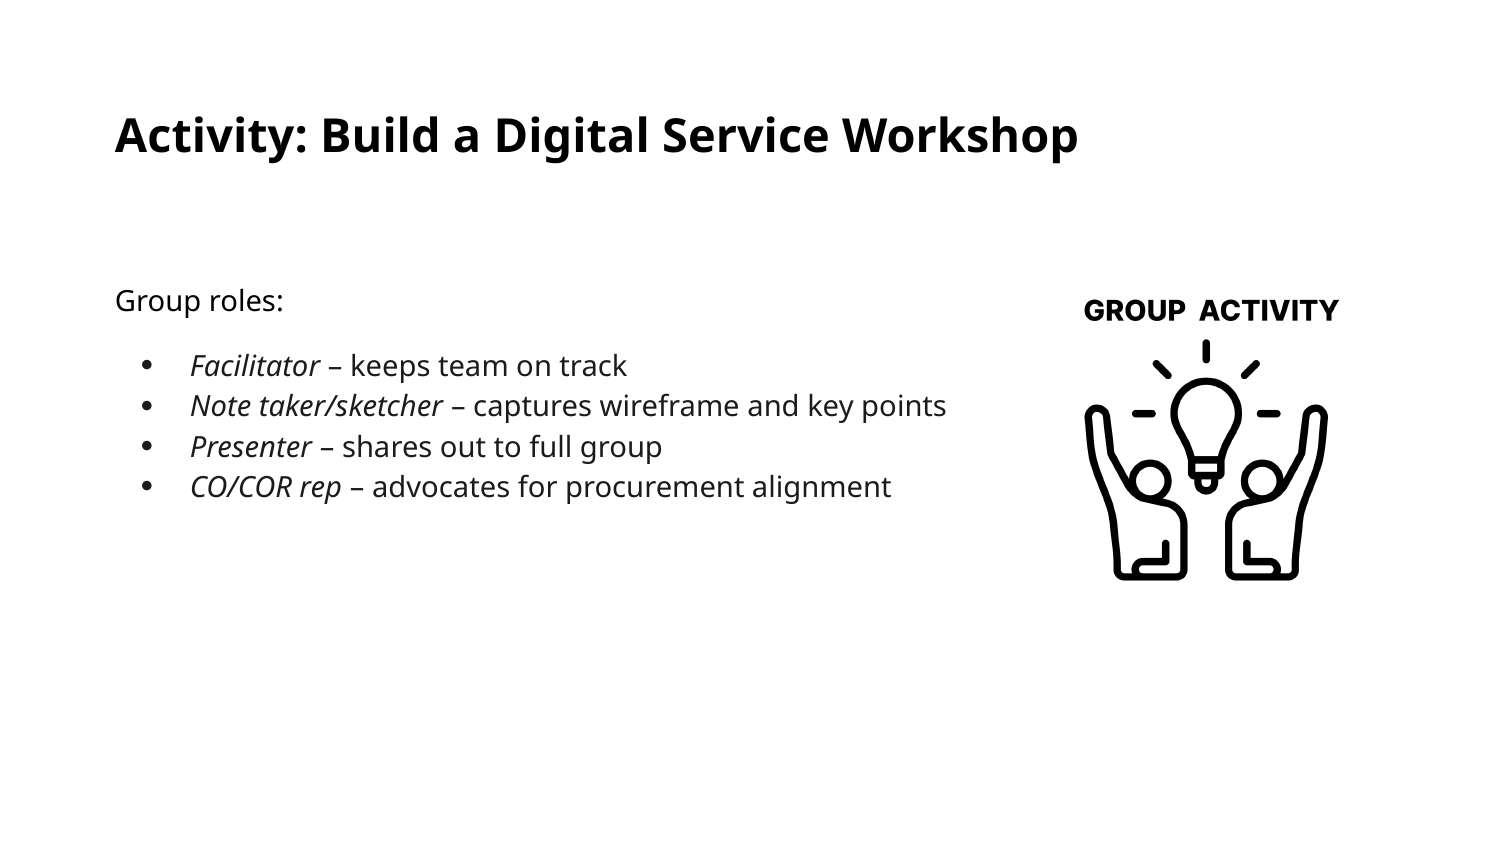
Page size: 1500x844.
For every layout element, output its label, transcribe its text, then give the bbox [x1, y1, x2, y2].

title Activity: Build a Digital Service Workshop [99, 99, 1164, 157]
picture [1037, 271, 1376, 610]
text_box Group roles: Facilitator – keeps team on track Note taker/sketcher – captures wireframe and key points Presenter – shares out to full group CO/COR rep – advocates for procurement alignment [99, 217, 1023, 627]
text_box [99, 157, 655, 213]
